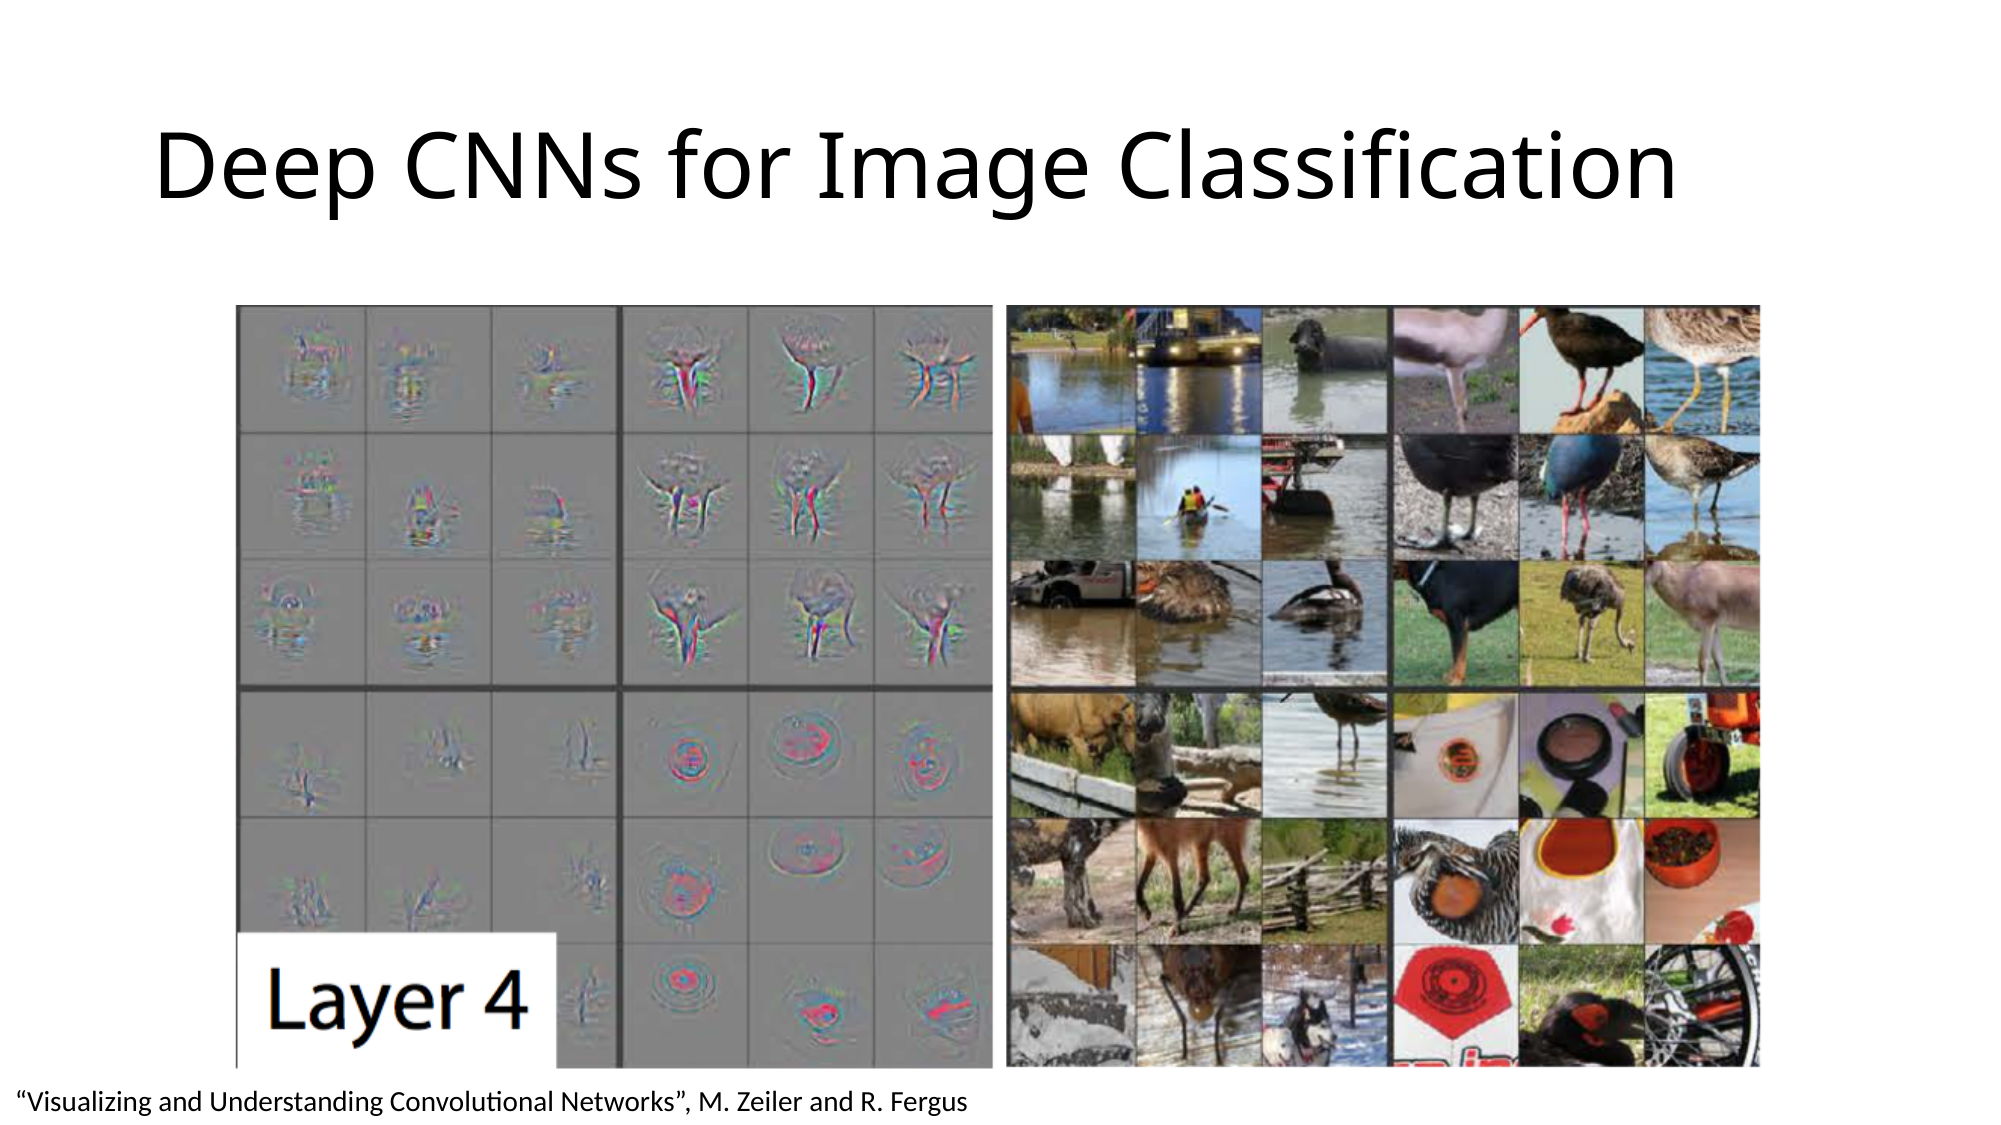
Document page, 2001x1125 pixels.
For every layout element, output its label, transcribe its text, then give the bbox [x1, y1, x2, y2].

picture [232, 305, 1768, 1077]
text_box “Visualizing and Understanding Convolutional Networks”, M. Zeiler and R. Fergus [0, 1074, 1608, 1125]
title Deep CNNs for Image Classification [137, 59, 1863, 278]
